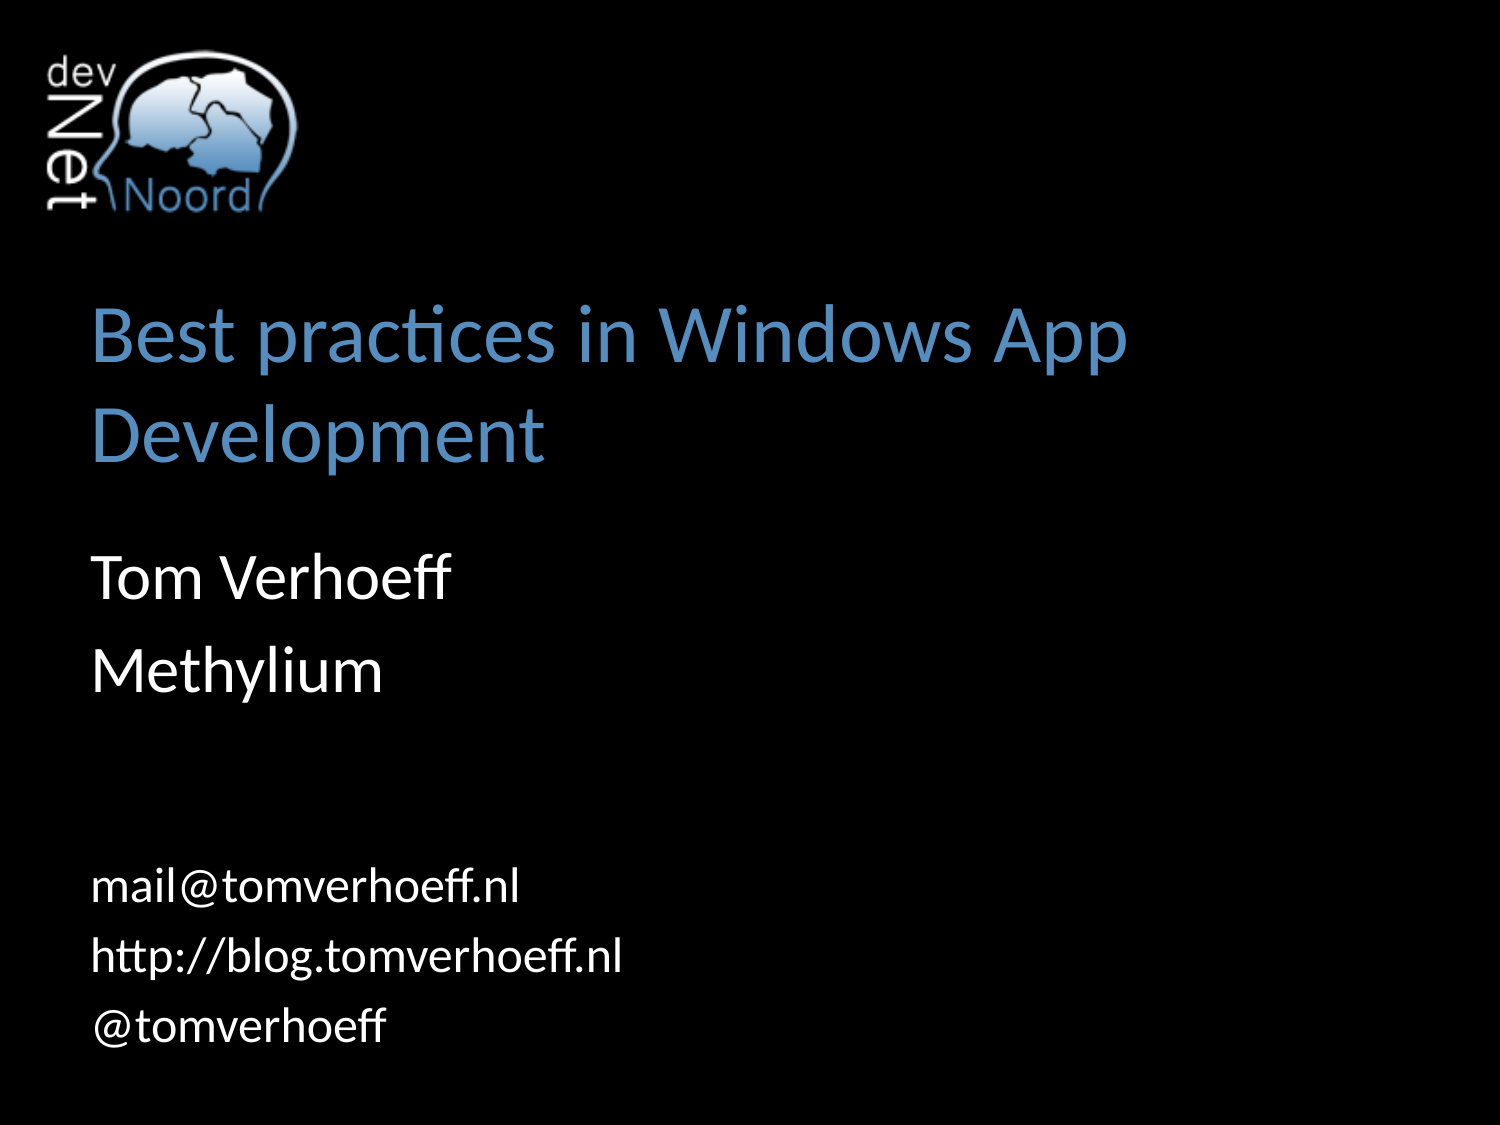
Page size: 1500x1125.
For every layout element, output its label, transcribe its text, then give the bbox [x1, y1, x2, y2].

subtitle Tom Verhoeff Methylium [75, 525, 1413, 738]
title Best practices in Windows App Development [75, 271, 1413, 488]
picture [24, 30, 313, 238]
list mail@tomverhoeff.nl http://blog.tomverhoeff.nl @tomverhoeff [75, 774, 1413, 1075]
